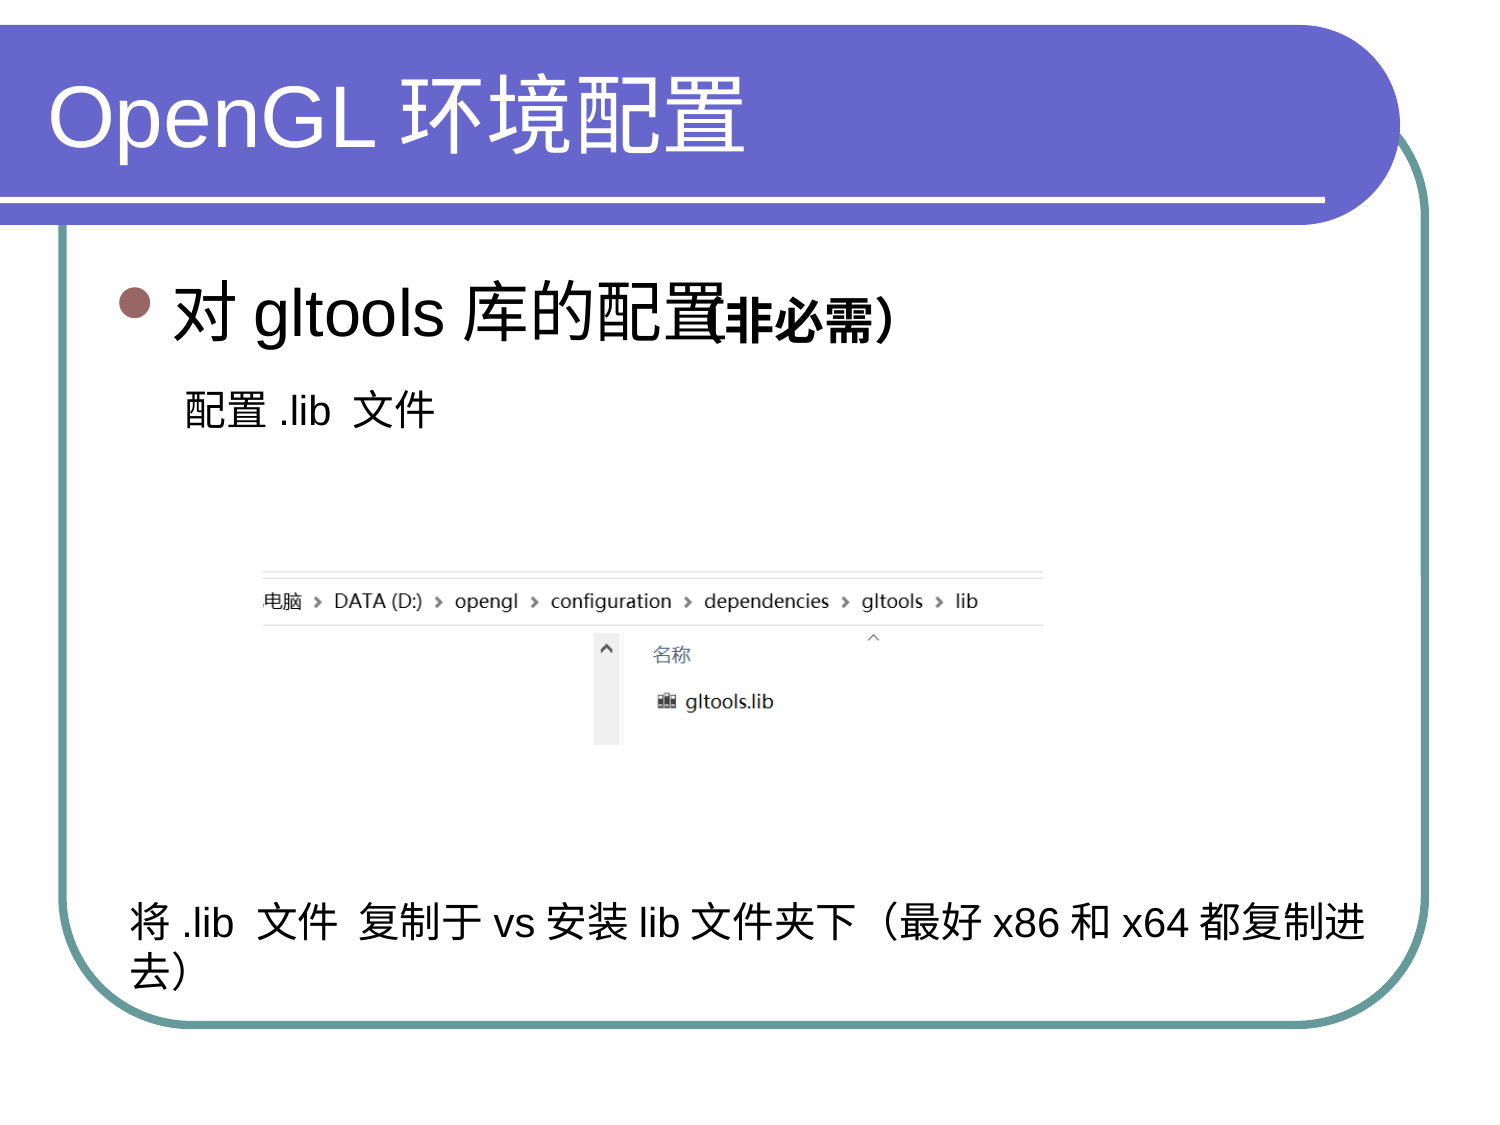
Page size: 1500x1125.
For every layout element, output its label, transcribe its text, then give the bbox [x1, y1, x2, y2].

picture [263, 562, 1043, 746]
title OpenGL环境配置 [31, 37, 1348, 188]
text_box 将.lib 文件 复制于vs安装lib文件夹下（最好x86和x64都复制进去） [115, 888, 1465, 1003]
text_box 配置.lib 文件 [170, 376, 729, 442]
list 对gltools库的配置 [99, 262, 1401, 988]
text_box （非必需） [659, 281, 1050, 357]
